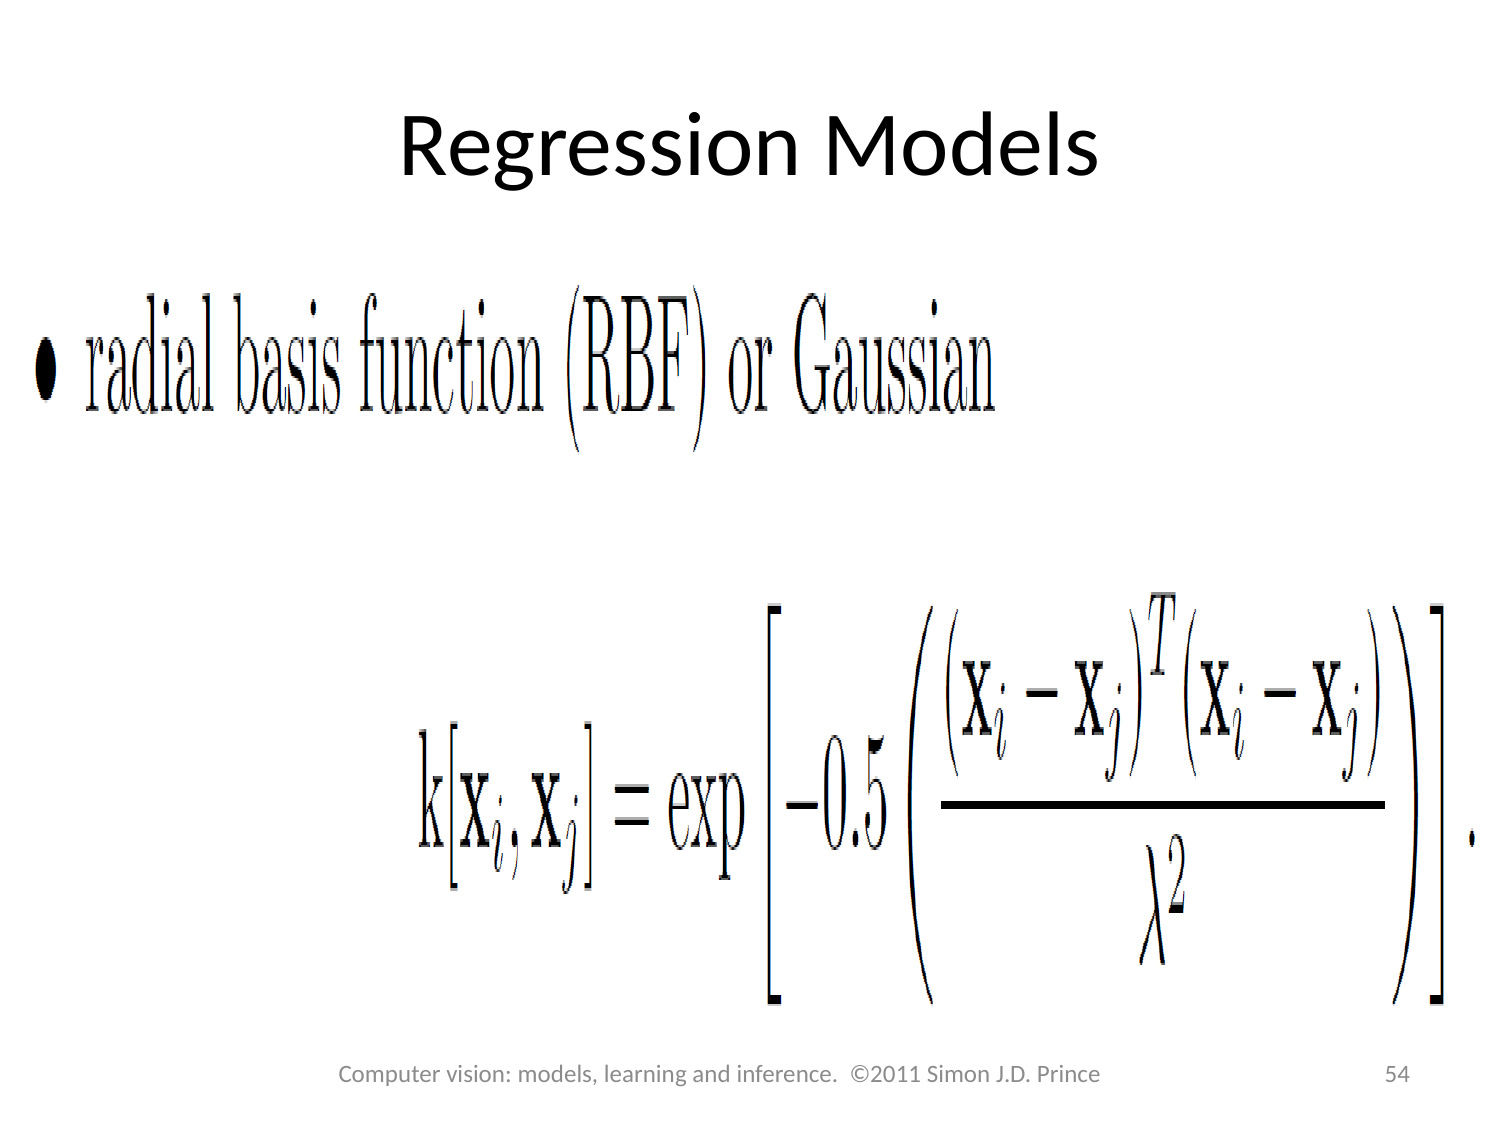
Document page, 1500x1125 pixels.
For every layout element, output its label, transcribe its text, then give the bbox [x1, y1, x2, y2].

text_box 54 [1140, 1066, 1425, 1103]
picture [29, 272, 1478, 1059]
title Regression Models [75, 45, 1425, 233]
text_box Computer vision: models, learning and inference. ©2011 Simon J.D. Prince [301, 1066, 1140, 1103]
